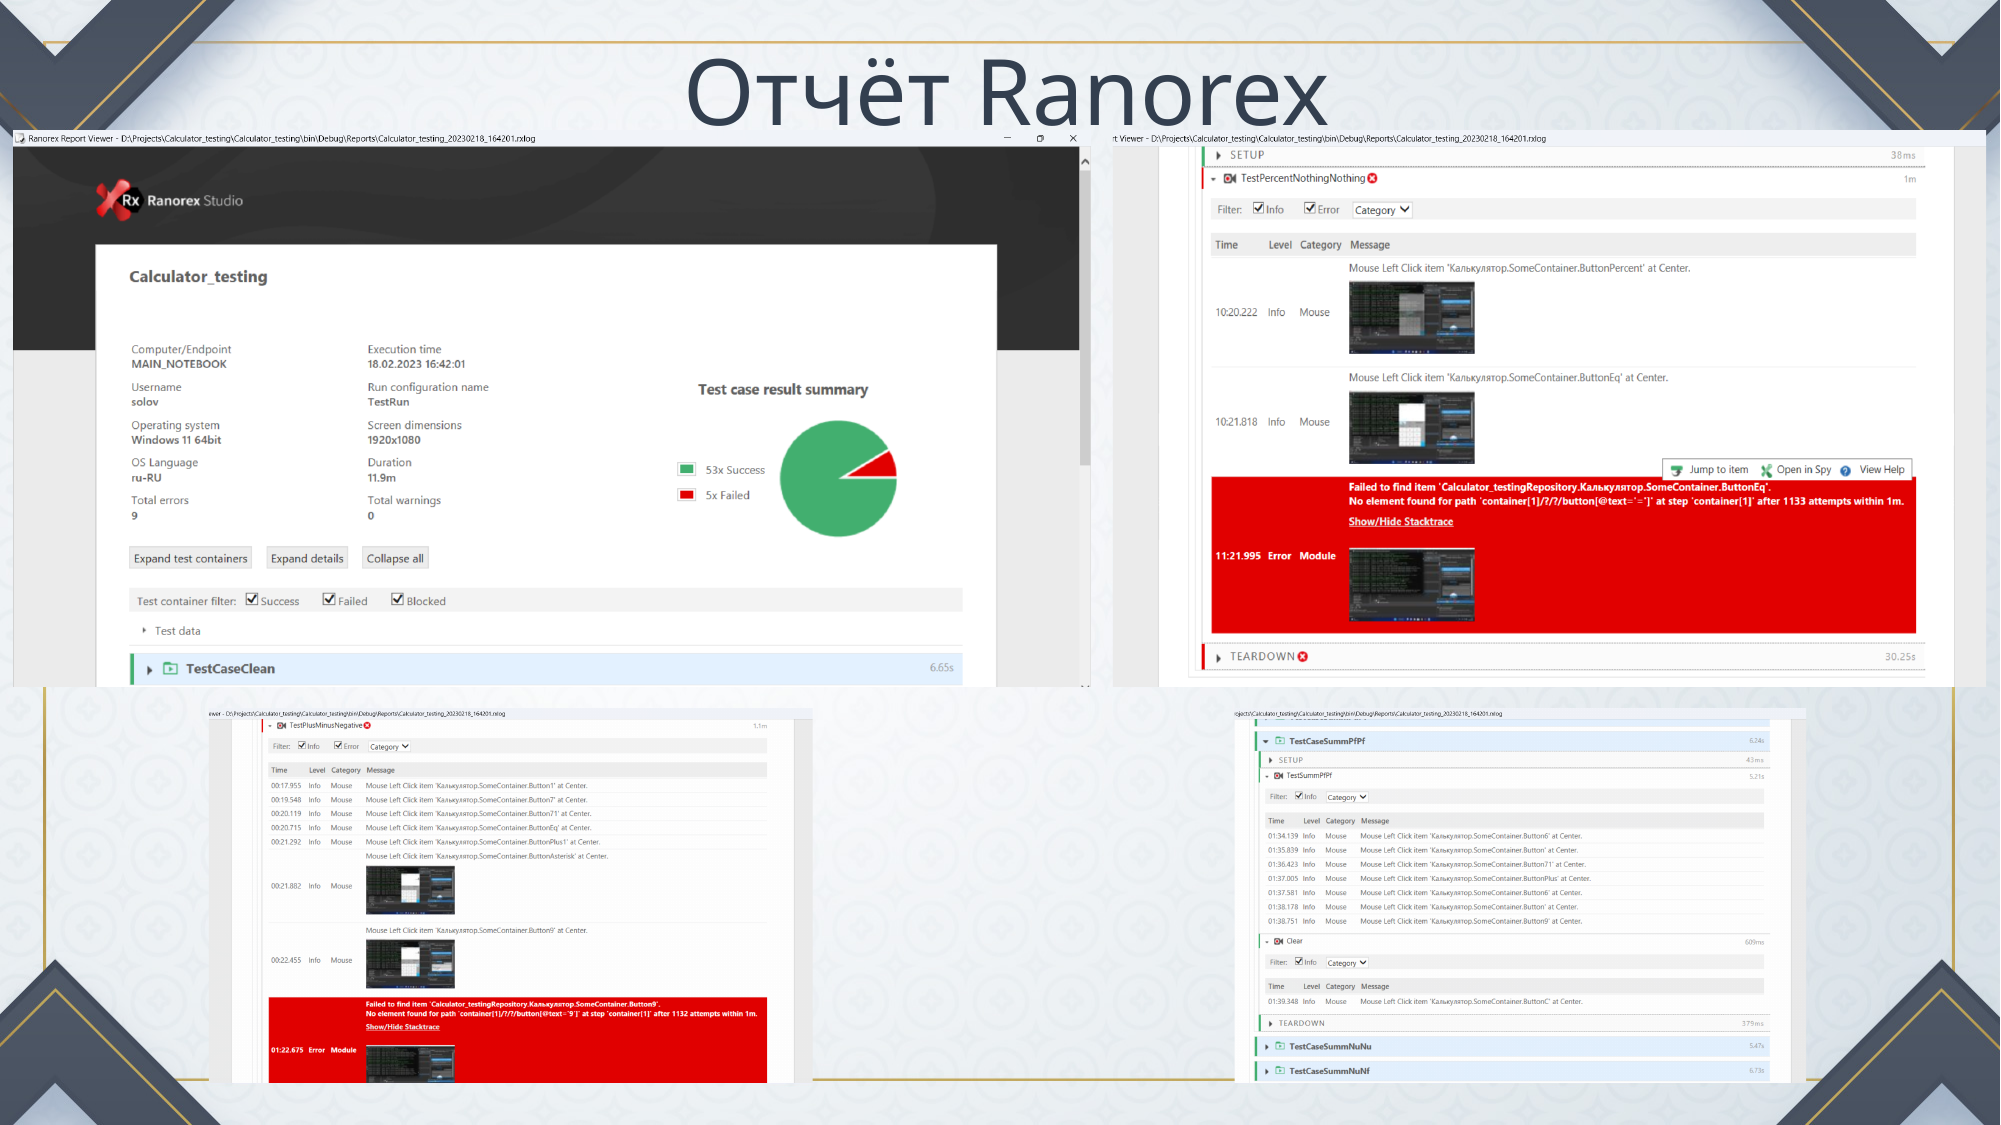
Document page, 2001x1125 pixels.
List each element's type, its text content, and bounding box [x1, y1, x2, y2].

title Отчёт Ranorex [552, 22, 1462, 170]
picture [0, 0, 2000, 1125]
